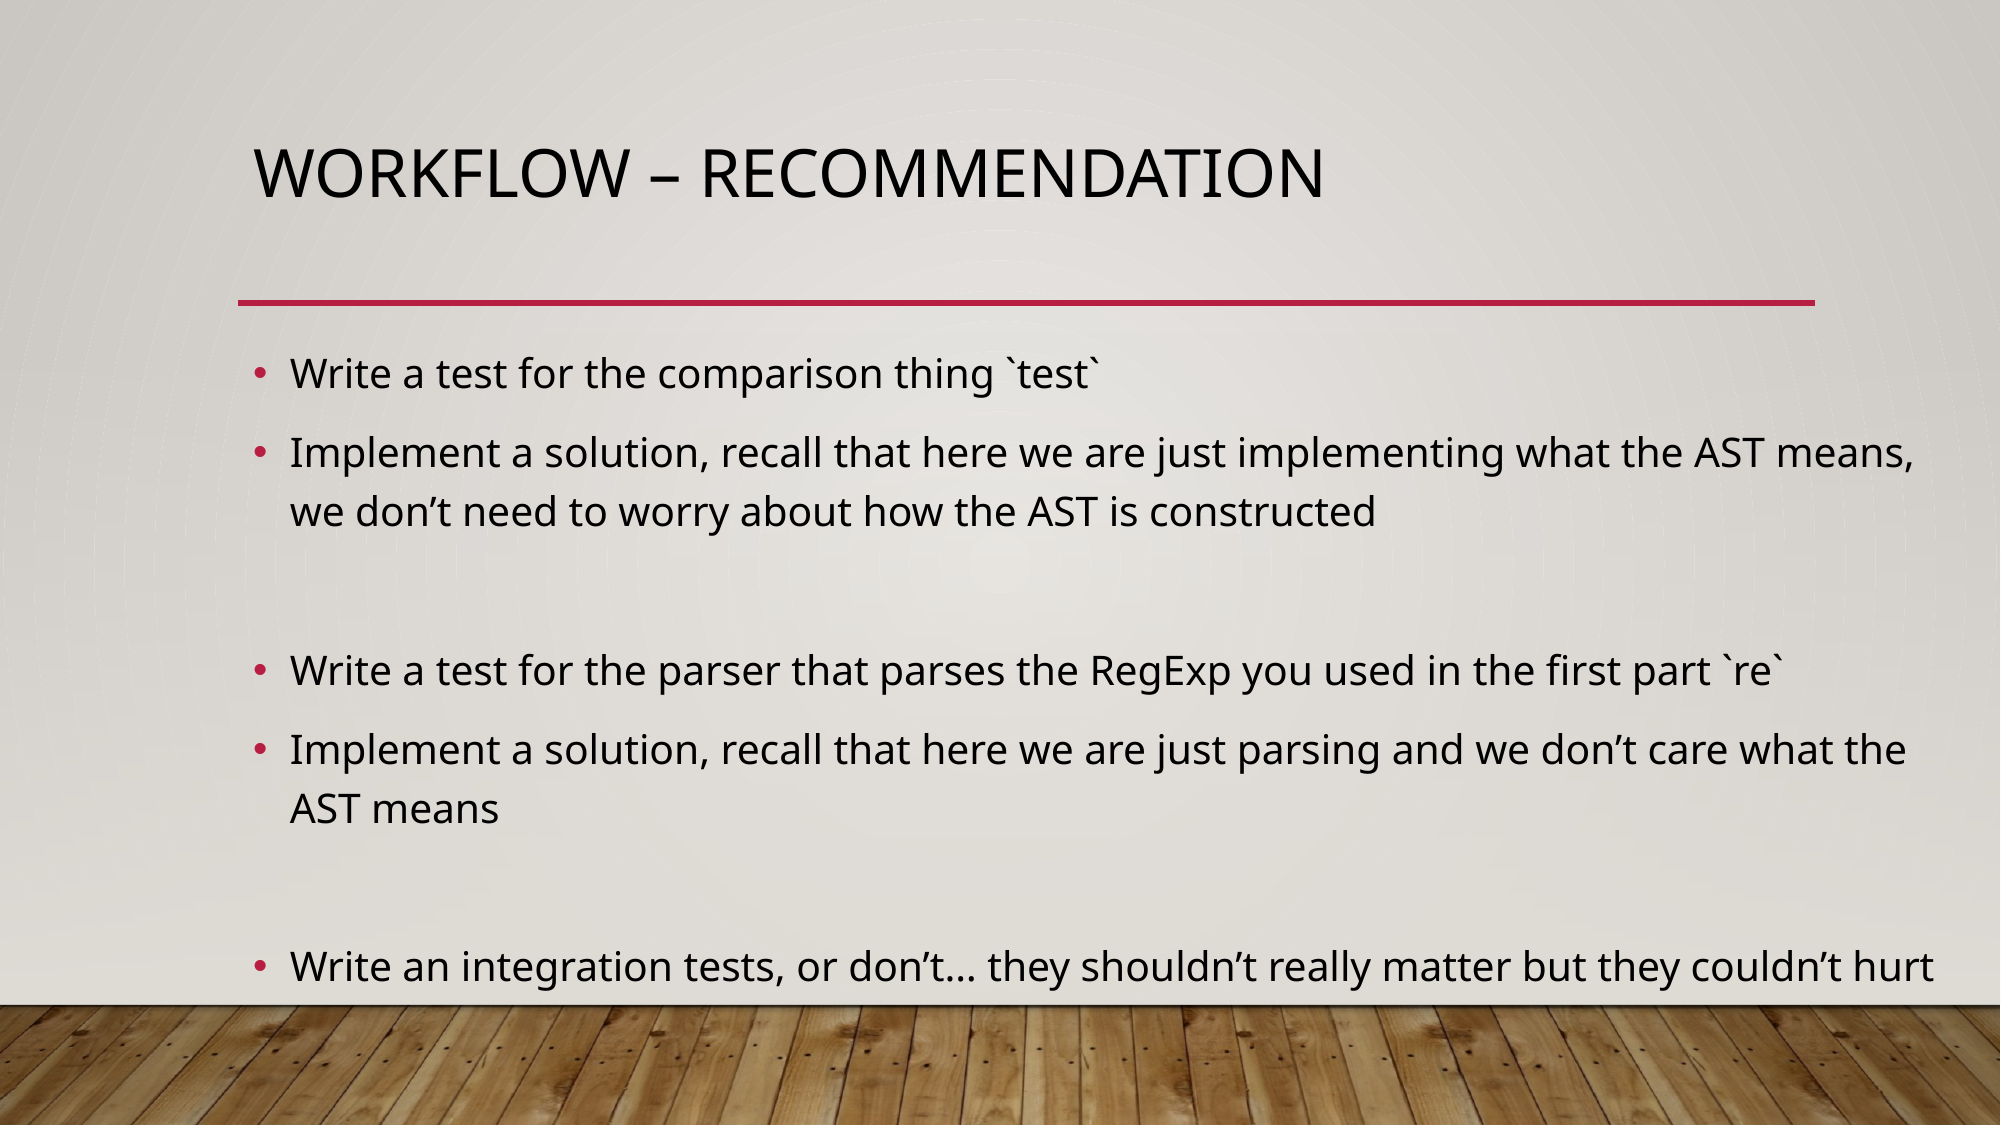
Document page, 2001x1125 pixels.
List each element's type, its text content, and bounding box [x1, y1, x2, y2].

title Workflow – recommendation [238, 131, 1814, 305]
list Write a test for the comparison thing `test` Implement a solution, recall that here we are just implementing what the AST means, we don’t need to worry about how the AST is constructed Write a test for the parser that parses the RegExp you used in the first part `re` Implement a solution, recall that here we are just parsing and we don’t care what the AST means Write an integration tests, or don’t… they shouldn’t really matter but they couldn’t hurt [238, 330, 1954, 1020]
picture [0, 1005, 2000, 1125]
